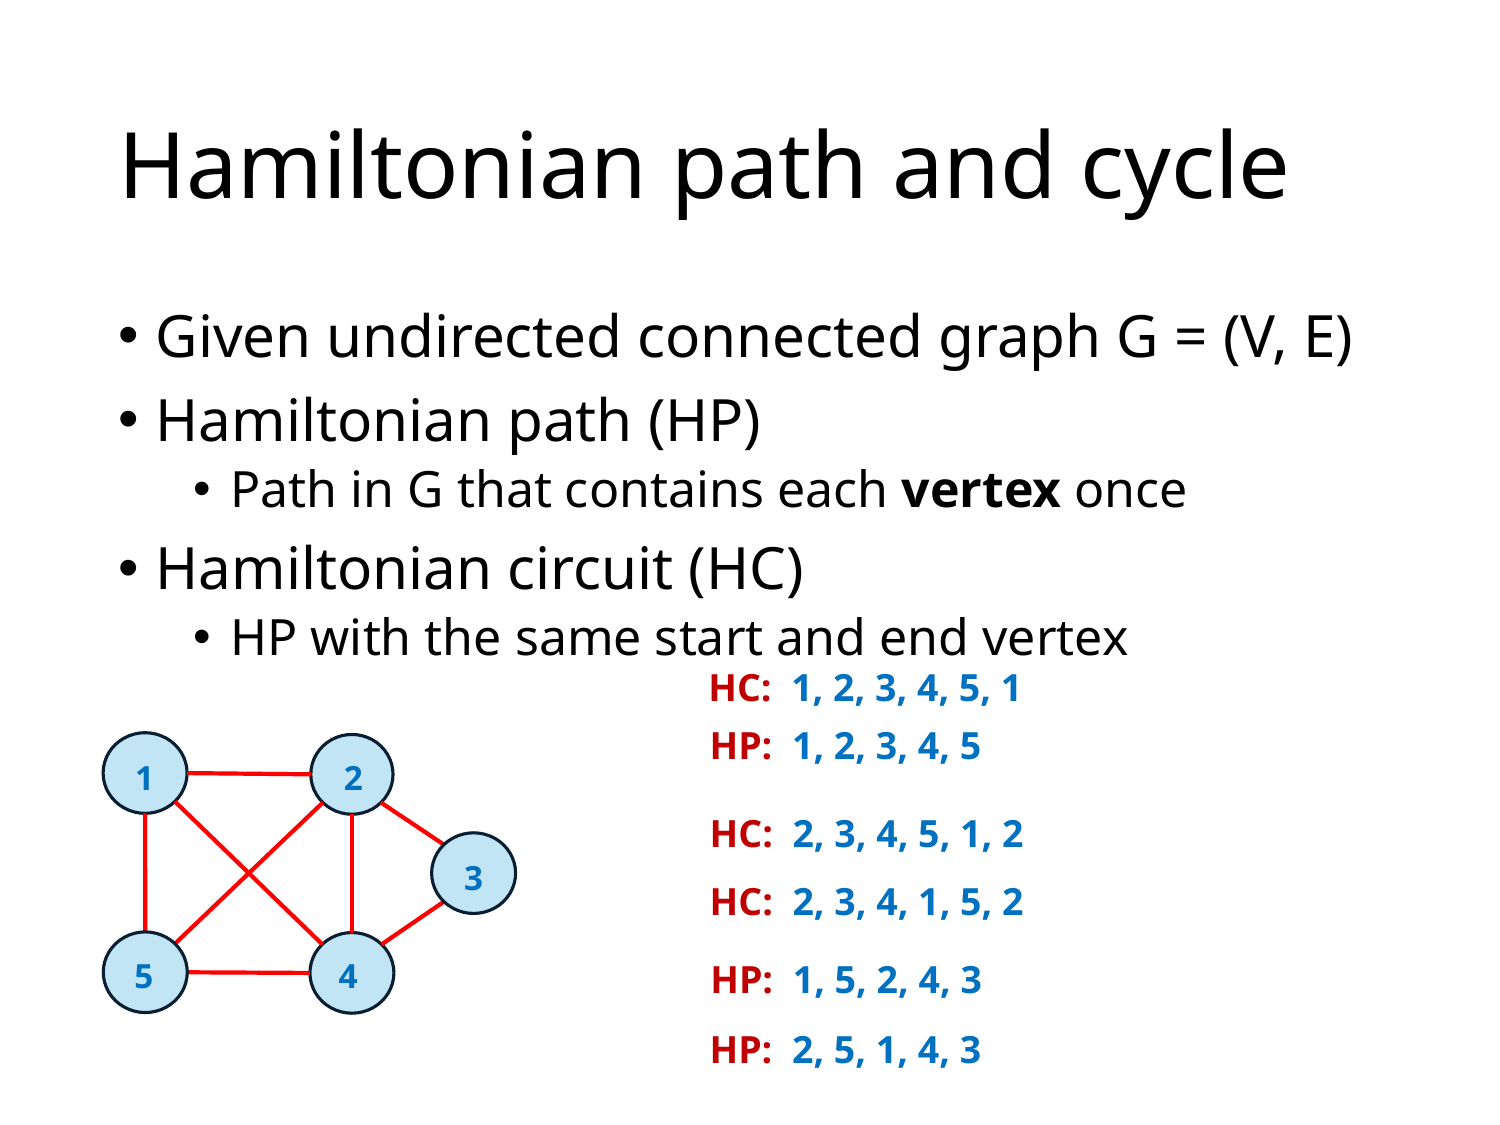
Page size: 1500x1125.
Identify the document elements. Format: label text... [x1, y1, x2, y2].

text_box HC: 2, 3, 4, 5, 1, 2 [694, 802, 1089, 863]
text_box HC: 1, 2, 3, 4, 5, 1 [693, 656, 1124, 717]
text_box HC: 2, 3, 4, 1, 5, 2 [694, 870, 1113, 930]
title Hamiltonian path and cycle [103, 59, 1397, 278]
text_box HP: 1, 5, 2, 4, 3 [695, 948, 1076, 1009]
text_box HP: 1, 2, 3, 4, 5 [694, 714, 1075, 775]
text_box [102, 732, 517, 1014]
list Given undirected connected graph G = (V, E) Hamiltonian path (HP) Path in G that contains each vertex once Hamiltonian circuit (HC) HP with the same start and end vertex [103, 299, 1397, 1014]
text_box HP: 2, 5, 1, 4, 3 [694, 1018, 1075, 1079]
